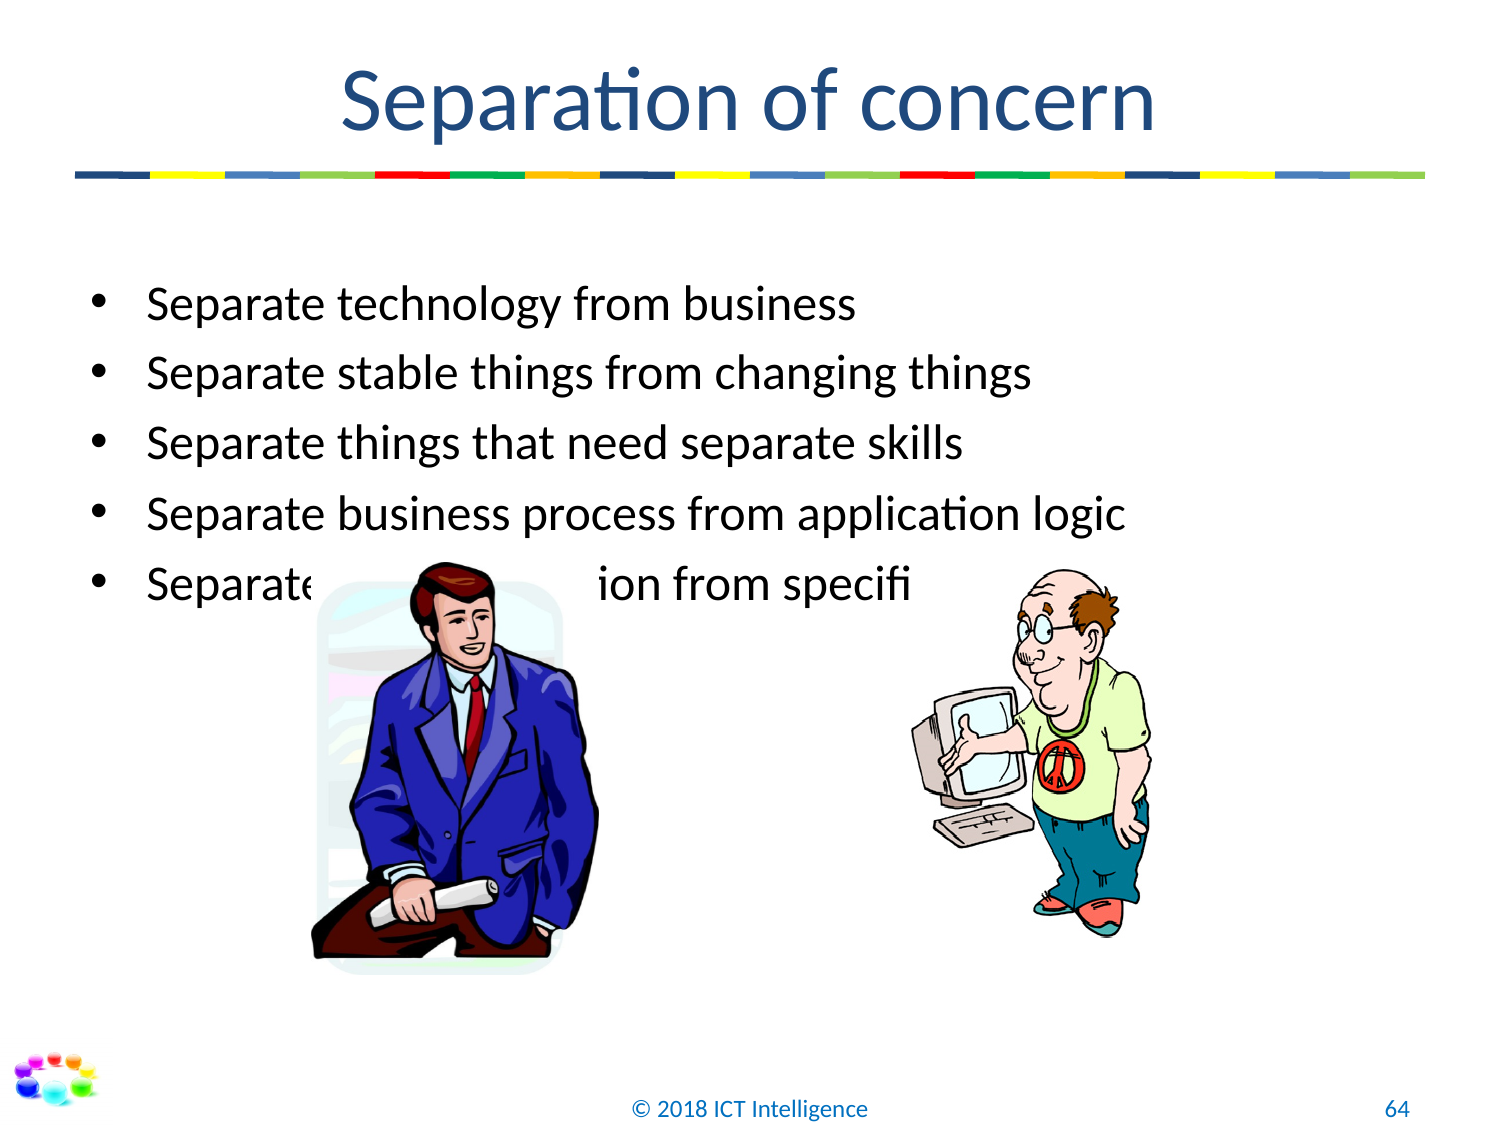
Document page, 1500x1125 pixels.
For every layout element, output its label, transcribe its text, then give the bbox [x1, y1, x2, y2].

picture [0, 1034, 113, 1125]
title Separation of concern [75, 24, 1425, 163]
list Separate technology from business Separate stable things from changing things Separate things that need separate skills Separate business process from application logic Separate implementation from specification [75, 262, 1425, 1005]
picture [311, 562, 599, 976]
picture [911, 562, 1155, 938]
slide_number 64 [1074, 1077, 1425, 1125]
footer © 2018 ICT Intelligence [512, 1077, 988, 1125]
